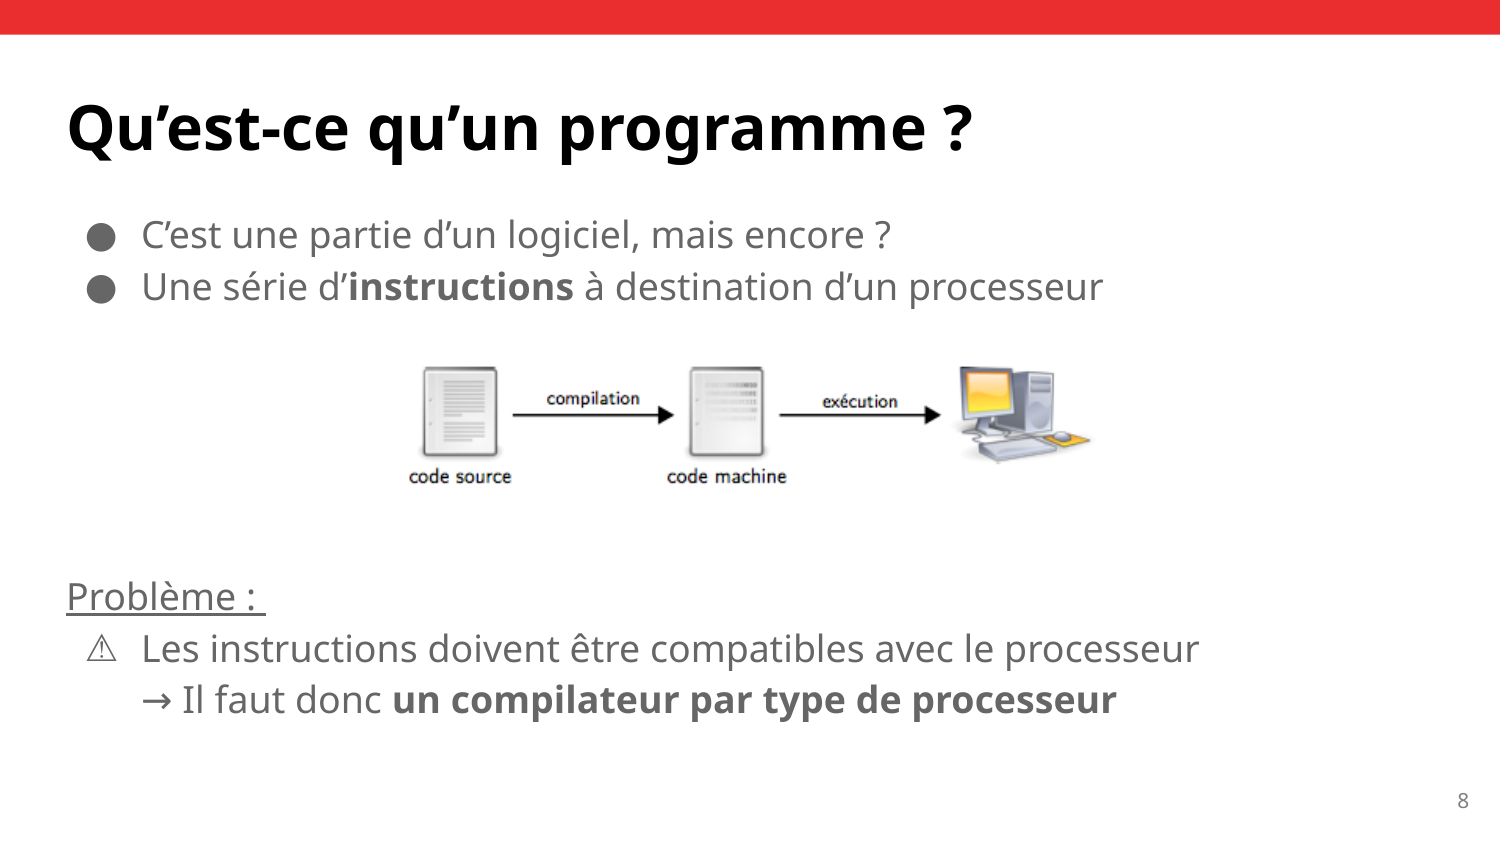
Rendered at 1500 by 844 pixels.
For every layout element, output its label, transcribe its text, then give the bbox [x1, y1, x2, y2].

title Qu’est-ce qu’un programme ? [51, 72, 1449, 176]
list C’est une partie d’un logiciel, mais encore ? Une série d’instructions à destination d’un processeur Problème : Les instructions doivent être compatibles avec le processeur → Il faut donc un compilateur par type de processeur [51, 189, 1449, 750]
slide_number ‹#› [1394, 769, 1484, 834]
picture [387, 345, 1112, 499]
